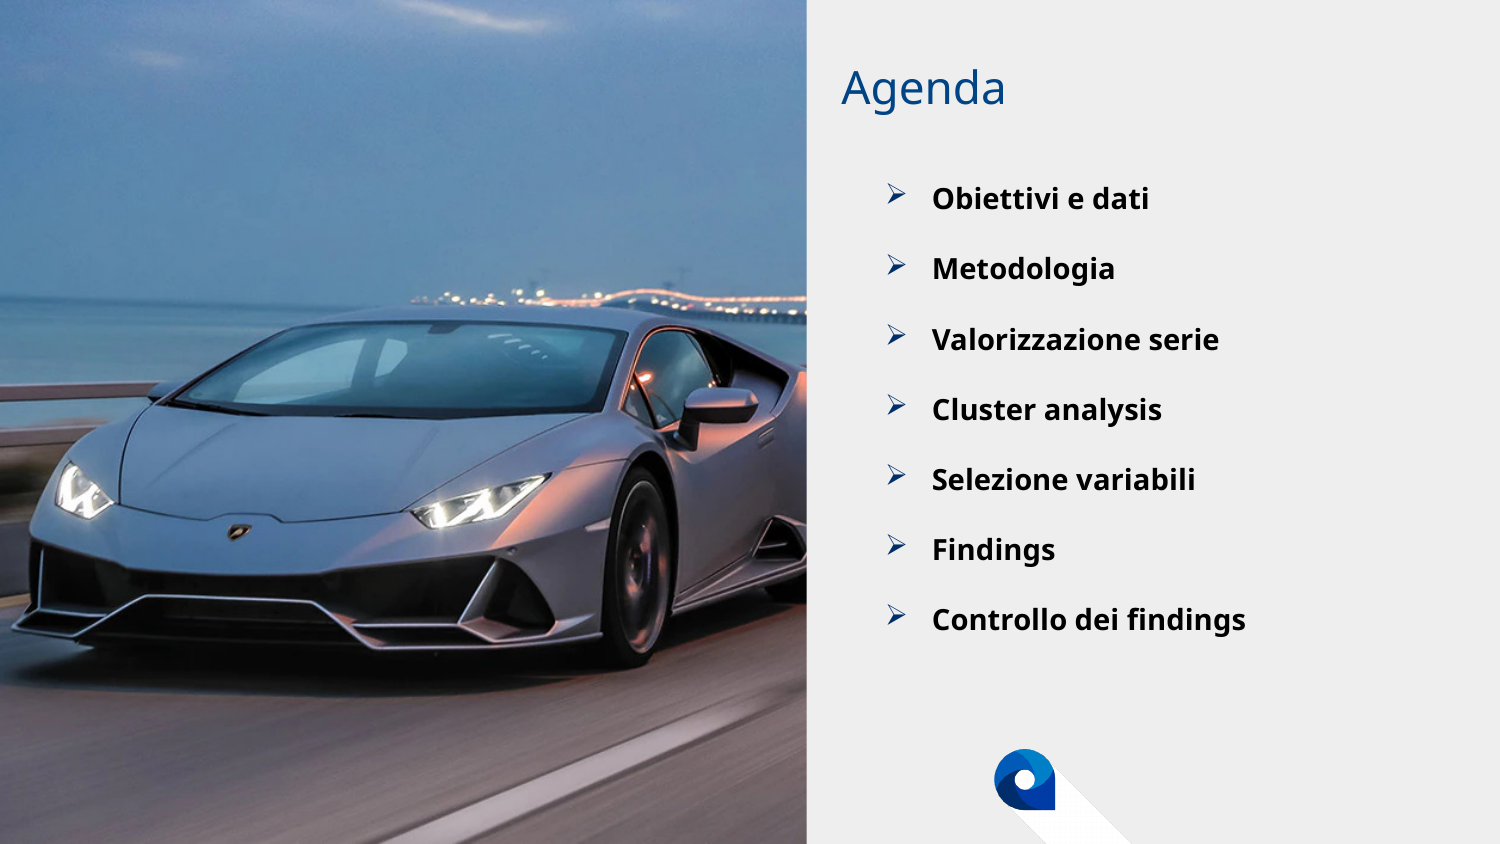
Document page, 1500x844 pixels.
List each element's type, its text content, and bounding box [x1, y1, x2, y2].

picture [0, 0, 807, 844]
title Agenda [811, 49, 1347, 115]
text_box Obiettivi e dati Metodologia Valorizzazione serie Cluster analysis Selezione variabili Findings Controllo dei findings [869, 130, 1500, 844]
text_box Agenda [826, 53, 1453, 119]
